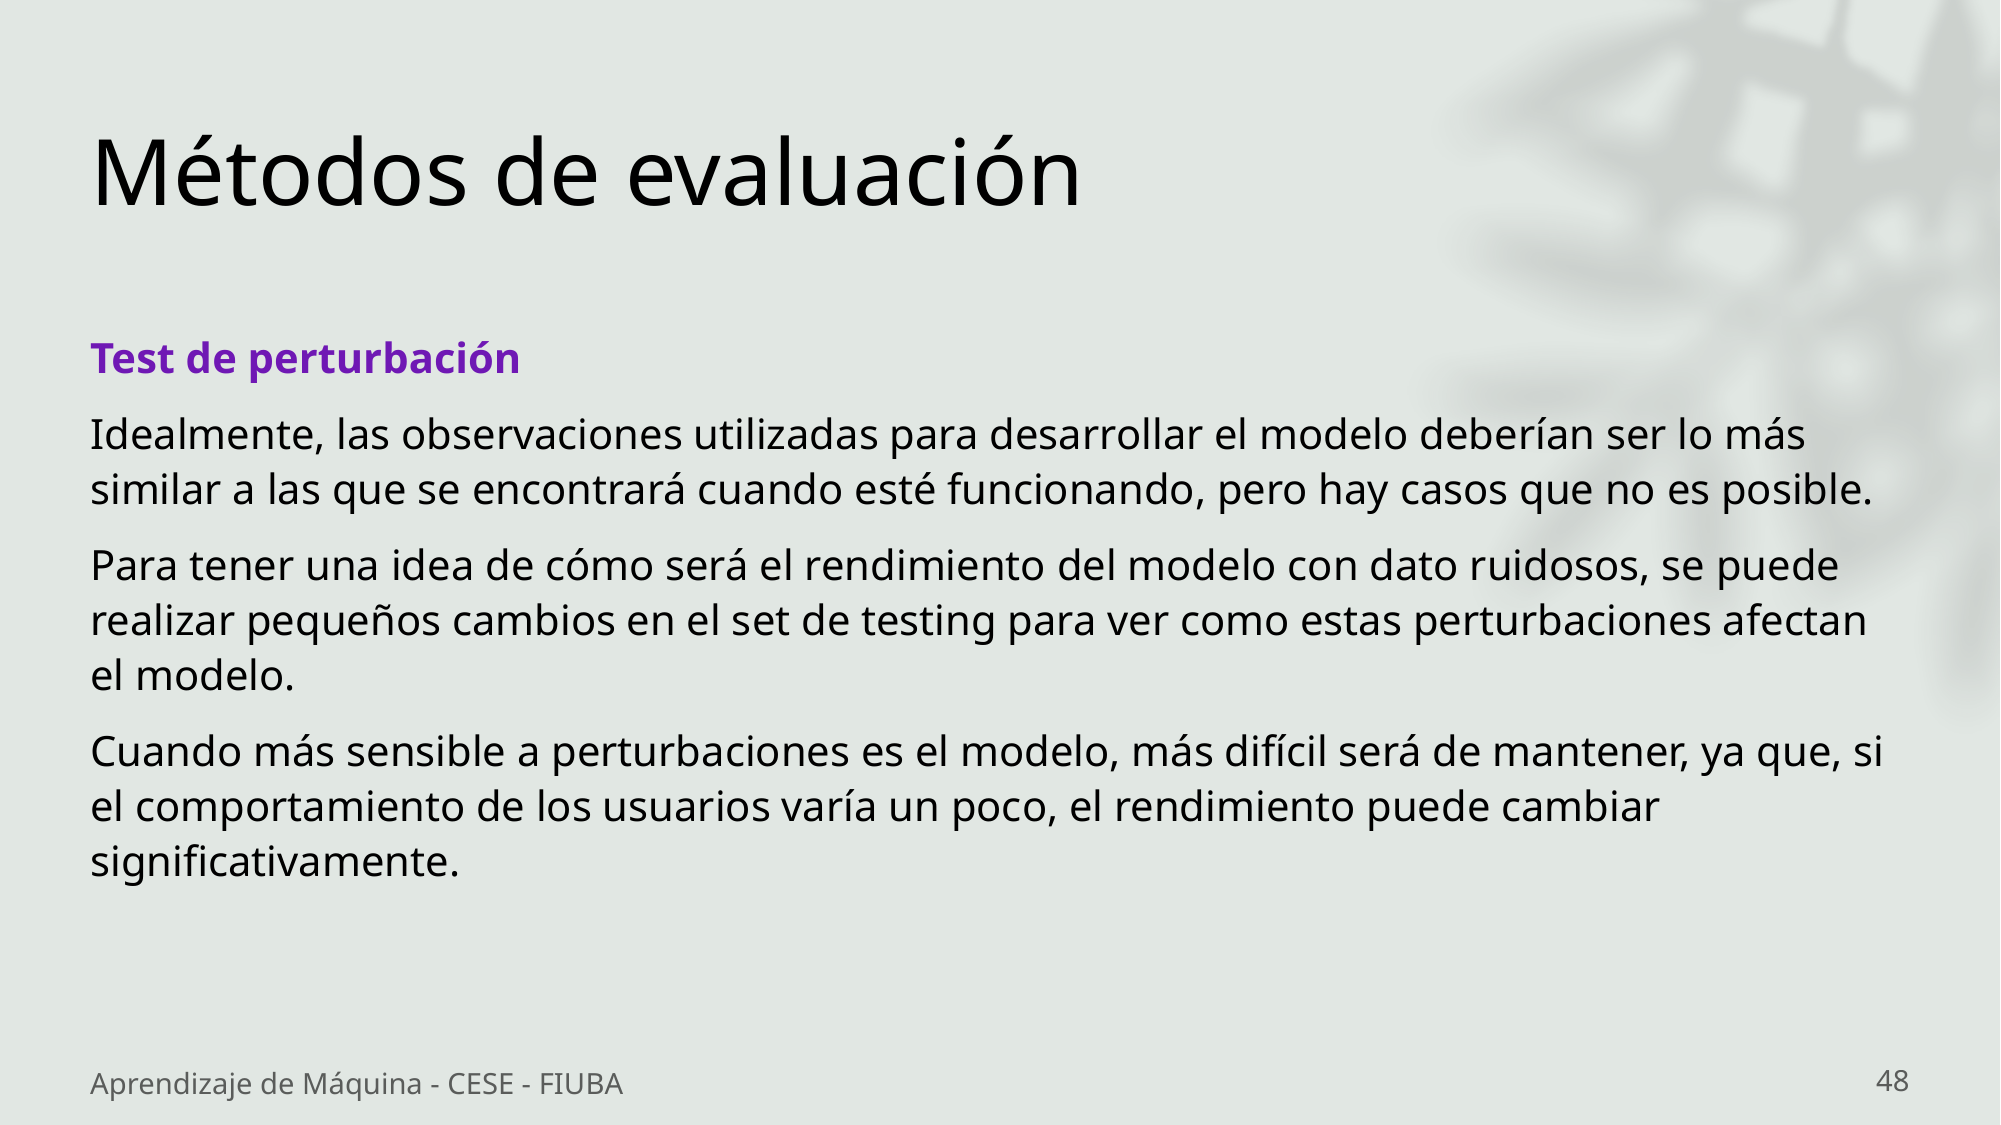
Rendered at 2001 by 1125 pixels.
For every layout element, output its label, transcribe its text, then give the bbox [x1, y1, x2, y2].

title Métodos de evaluación [75, 60, 1863, 278]
footer Aprendizaje de Máquina - CESE - FIUBA [75, 1052, 751, 1113]
list Test de perturbación Idealmente, las observaciones utilizadas para desarrollar el modelo deberían ser lo más similar a las que se encontrará cuando esté funcionando, pero hay casos que no es posible. Para tener una idea de cómo será el rendimiento del modelo con dato ruidosos, se puede realizar pequeños cambios en el set de testing para ver como estas perturbaciones afectan el modelo. Cuando más sensible a perturbaciones es el modelo, más difícil será de mantener, ya que, si el comportamiento de los usuarios varía un poco, el rendimiento puede cambiar significativamente. [75, 319, 1925, 1009]
slide_number 48 [1474, 1052, 1925, 1113]
